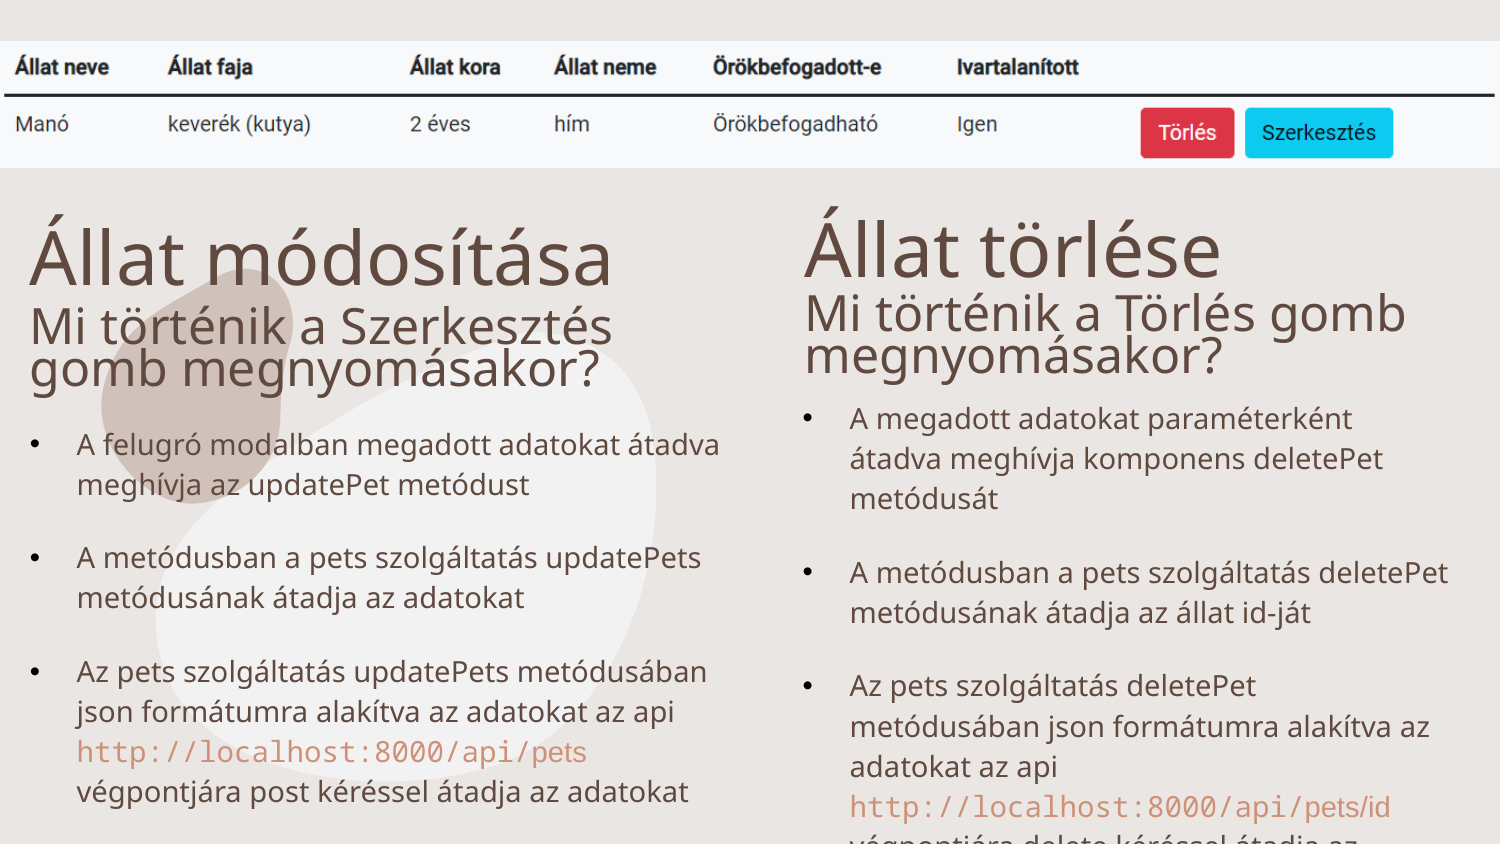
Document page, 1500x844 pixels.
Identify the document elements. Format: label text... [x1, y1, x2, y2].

text_box Állat törlése [789, 211, 1500, 306]
text_box [710, 311, 1390, 500]
text_box Mi történik a Szerkesztés gomb megnyomásakor? [14, 331, 695, 405]
picture [0, 41, 1500, 168]
text_box A felugró modalban megadott adatokat átadva meghívja az updatePet metódust A metódusban a pets szolgáltatás updatePets metódusának átadja az adatokat Az pets szolgáltatás updatePets metódusában json formátumra alakítva az adatokat az api http://localhost:8000/api/pets végpontjára post kéréssel átadja az adatokat [14, 405, 750, 844]
text_box Mi történik a Törlés gomb megnyomásakor? [789, 318, 1470, 397]
text_box A megadott adatokat paraméterként átadva meghívja komponens deletePet metódusát A metódusban a pets szolgáltatás deletePet metódusának átadja az állat id-ját Az pets szolgáltatás deletePet metódusában json formátumra alakítva az adatokat az api http://localhost:8000/api/pets/id végpontjára delete kéréssel átadja az adatokat [787, 380, 1468, 832]
text_box [133, 315, 293, 331]
text_box Állat módosítása [15, 220, 734, 315]
